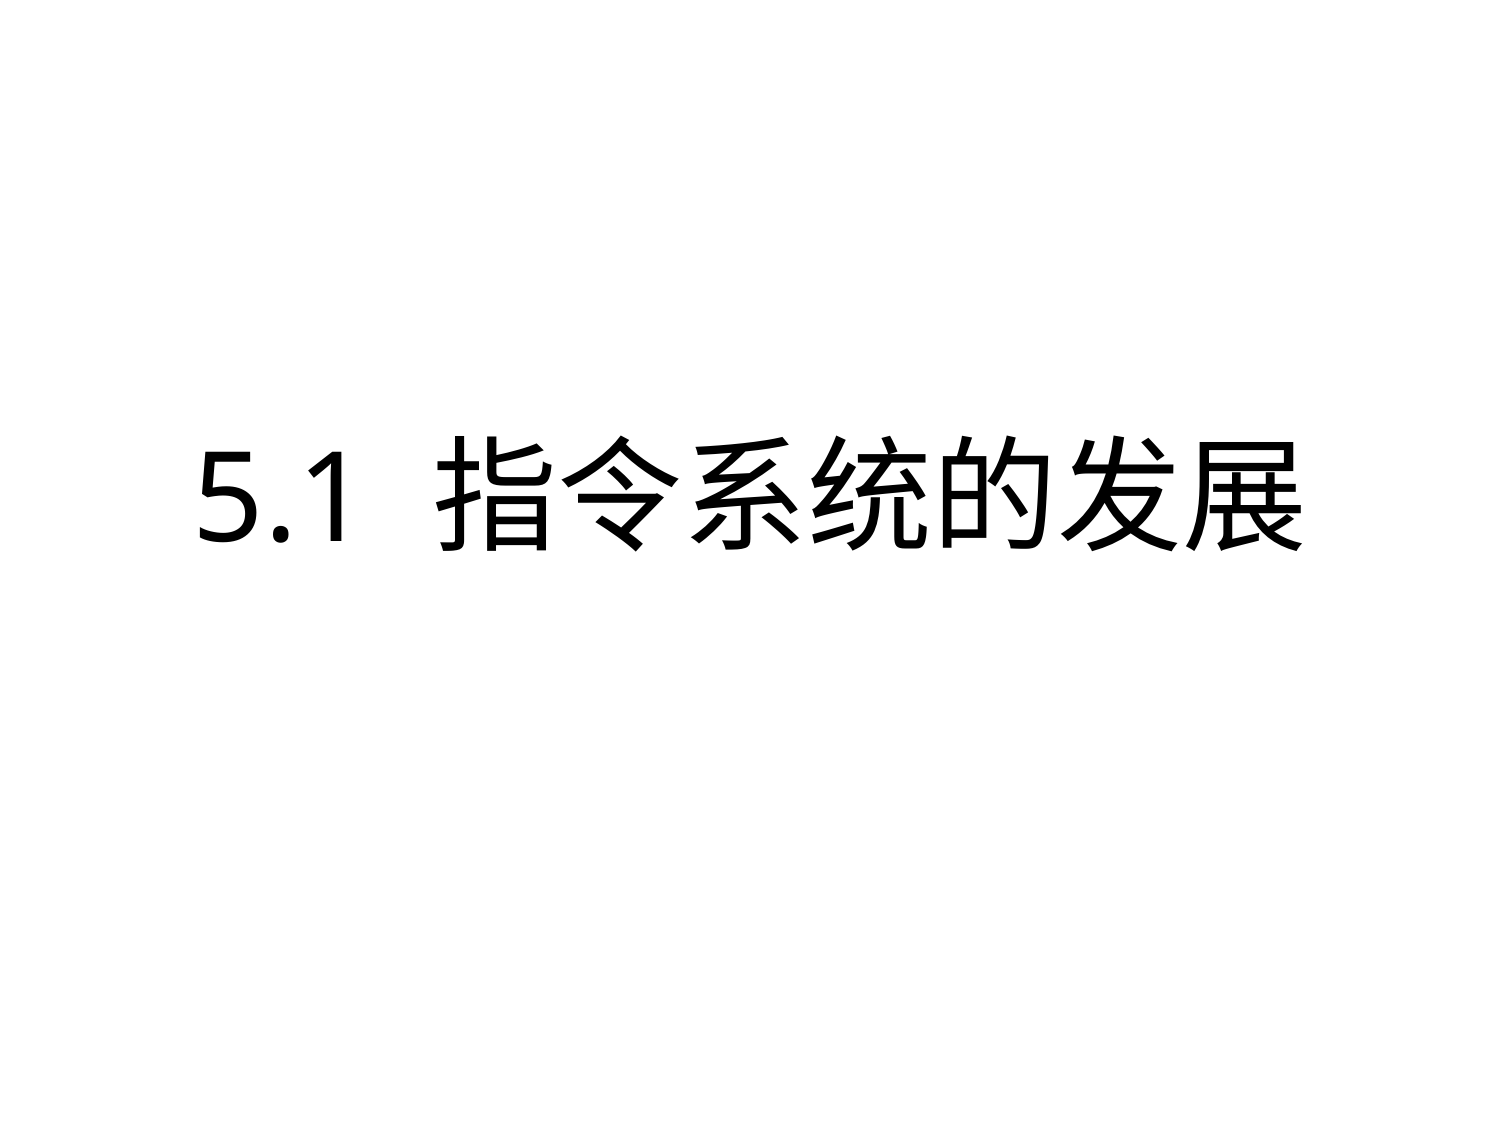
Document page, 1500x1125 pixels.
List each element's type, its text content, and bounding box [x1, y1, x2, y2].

title 5.1 指令系统的发展 [112, 184, 1388, 576]
